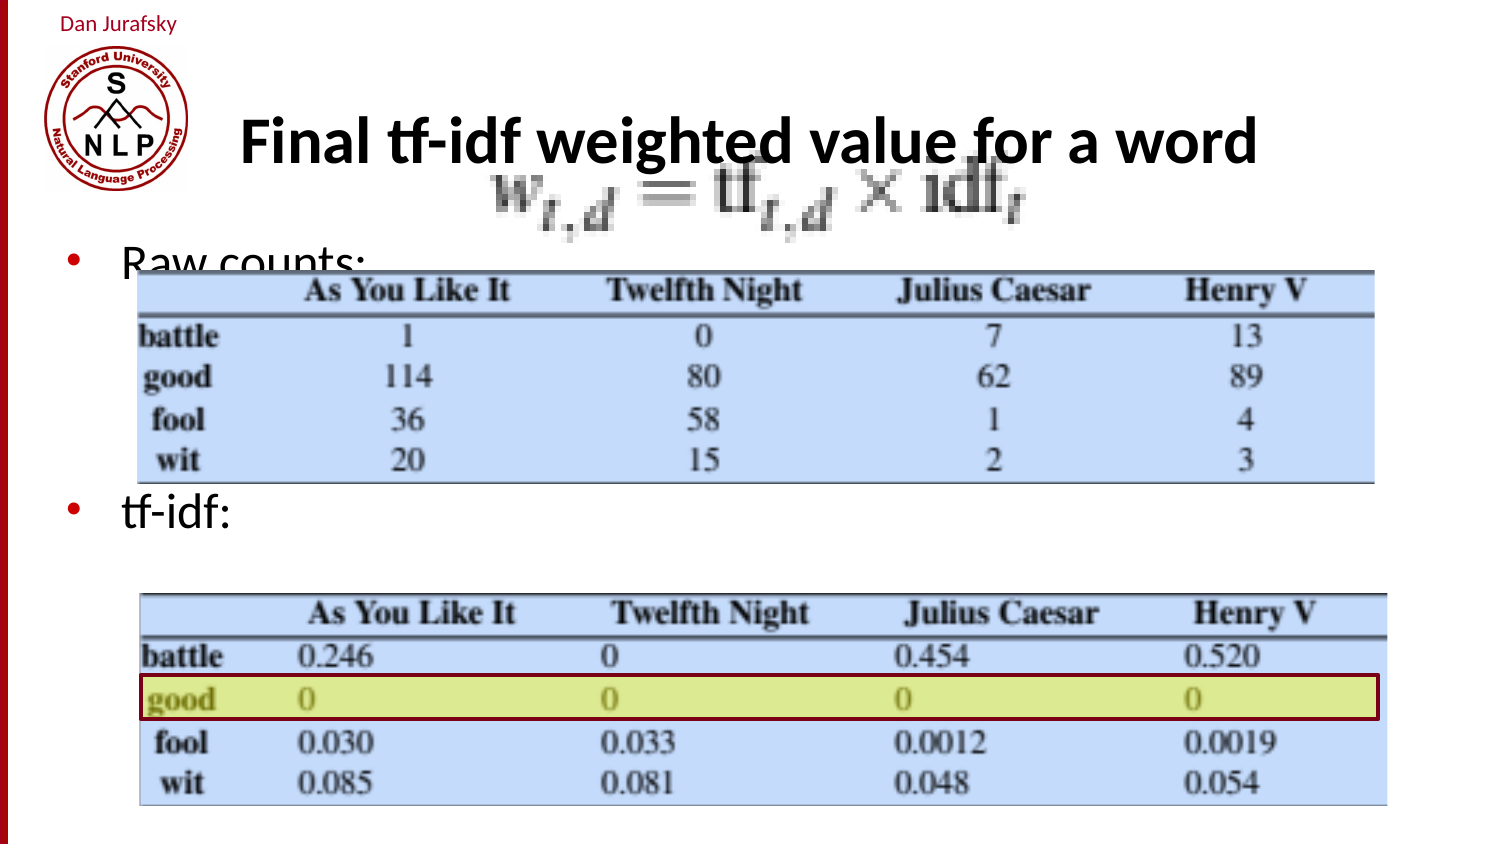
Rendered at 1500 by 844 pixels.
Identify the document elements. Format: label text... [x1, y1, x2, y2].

list Raw counts: tf-idf: [50, 221, 1450, 769]
picture [44, 46, 188, 191]
picture [136, 270, 1375, 484]
picture [479, 126, 1033, 250]
title Final tf-idf weighted value for a word [225, 62, 1450, 185]
picture [138, 592, 1388, 806]
